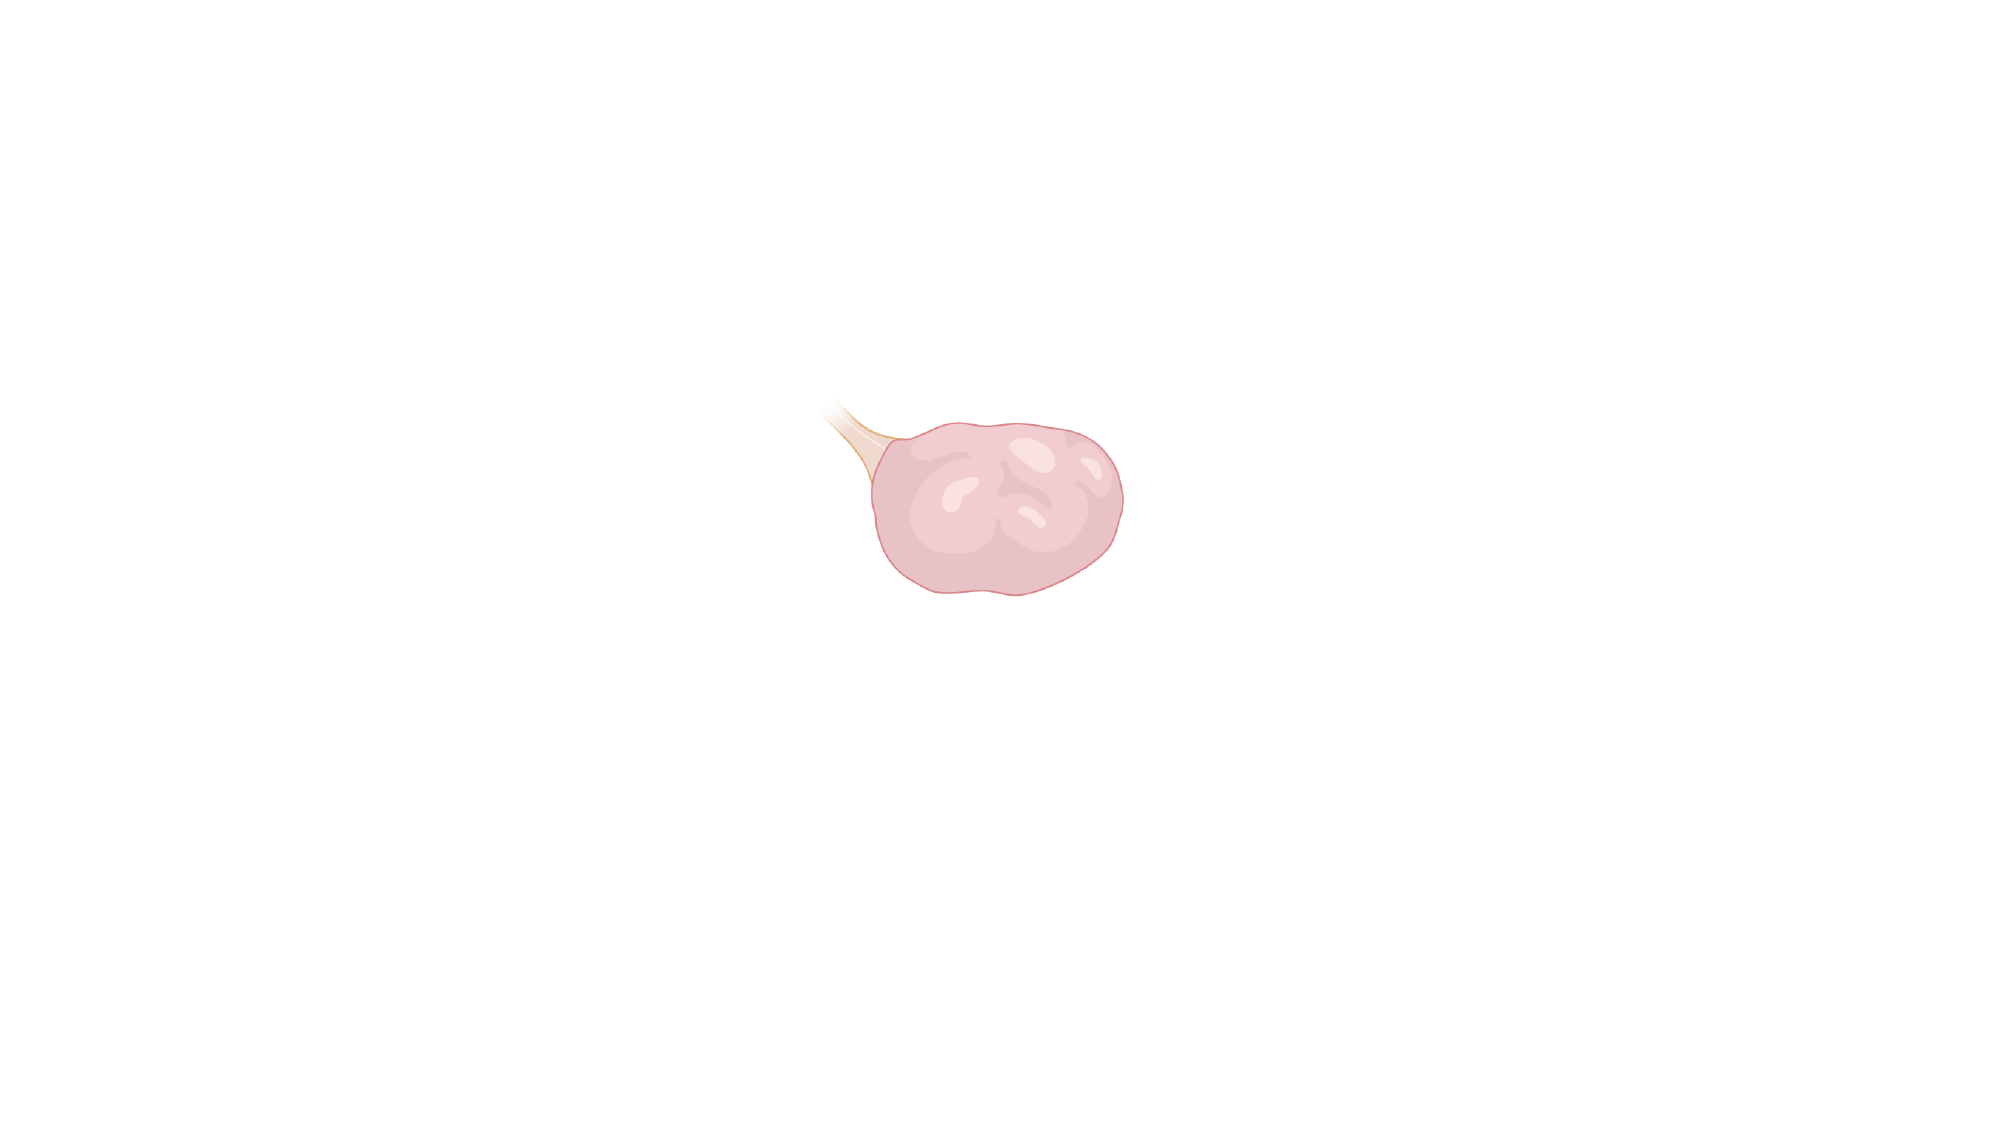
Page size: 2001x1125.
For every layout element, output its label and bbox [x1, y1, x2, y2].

picture [810, 329, 1173, 663]
